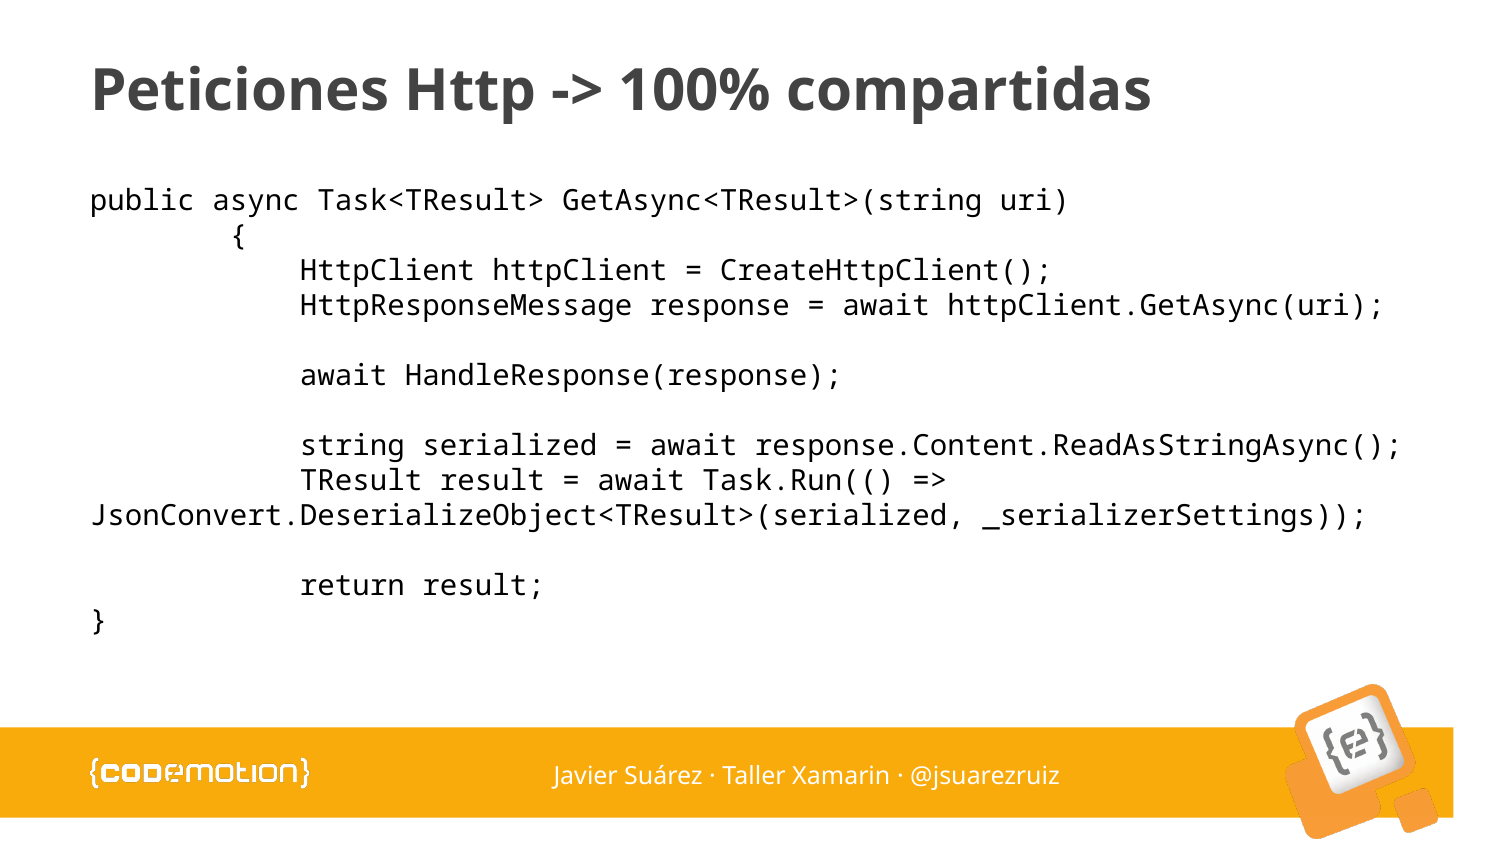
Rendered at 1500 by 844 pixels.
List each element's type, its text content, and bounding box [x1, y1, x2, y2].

picture [1285, 684, 1438, 839]
title Peticiones Http -> 100% compartidas [75, 46, 1425, 137]
text_box public async Task<TResult> GetAsync<TResult>(string uri) { HttpClient httpClient = CreateHttpClient(); HttpResponseMessage response = await httpClient.GetAsync(uri); await HandleResponse(response); string serialized = await response.Content.ReadAsStringAsync(); TResult result = await Task.Run(() => JsonConvert.DeserializeObject<TResult>(serialized, _serializerSettings)); return result; } [74, 174, 1425, 644]
picture [83, 752, 316, 794]
